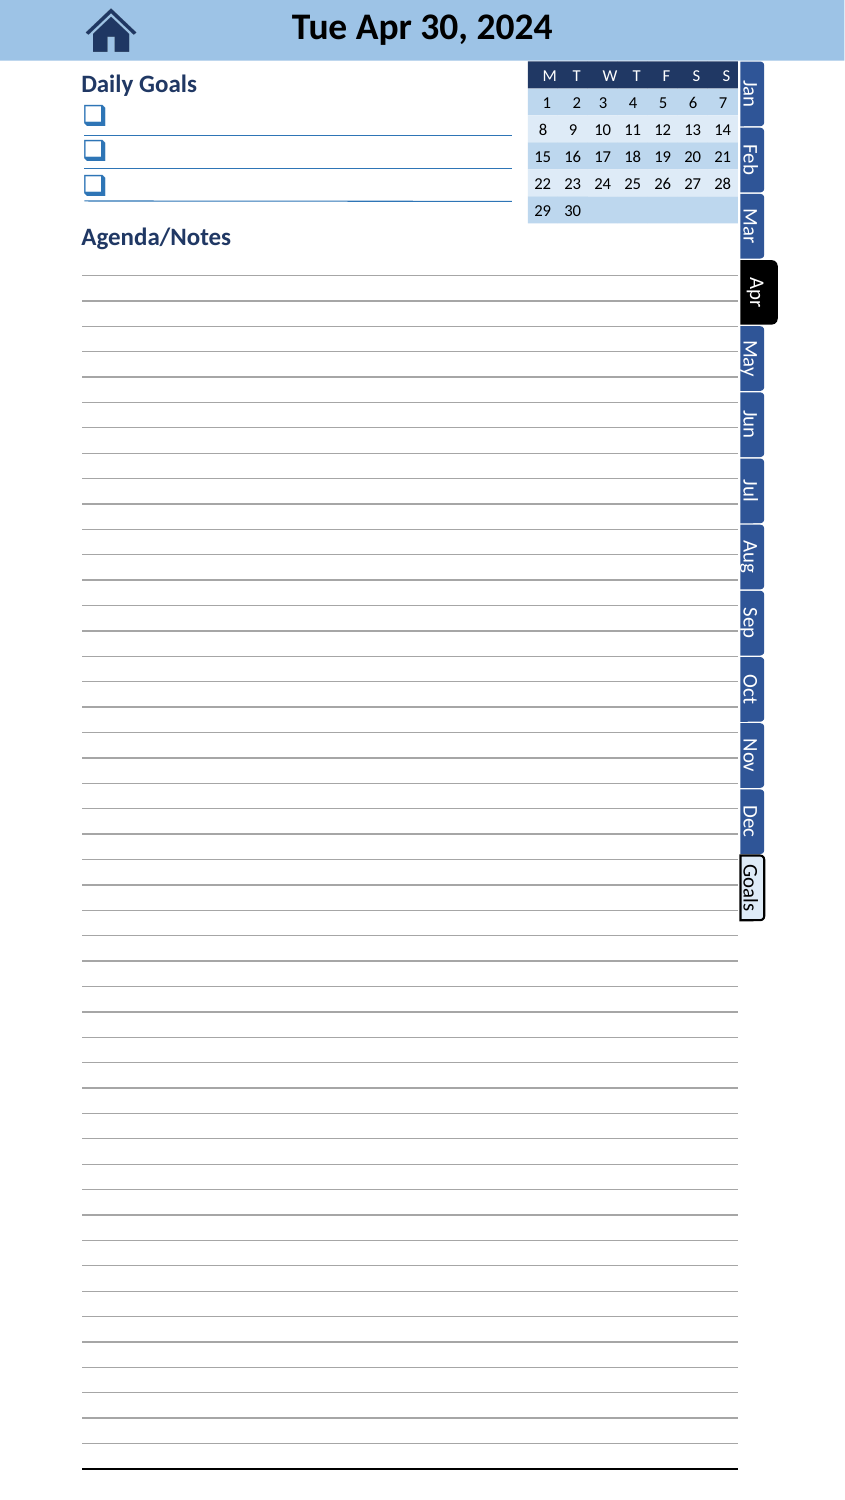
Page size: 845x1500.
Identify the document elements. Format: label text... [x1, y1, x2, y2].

picture [82, 1, 140, 59]
list Tue Apr 30, 2024 [190, 0, 655, 61]
